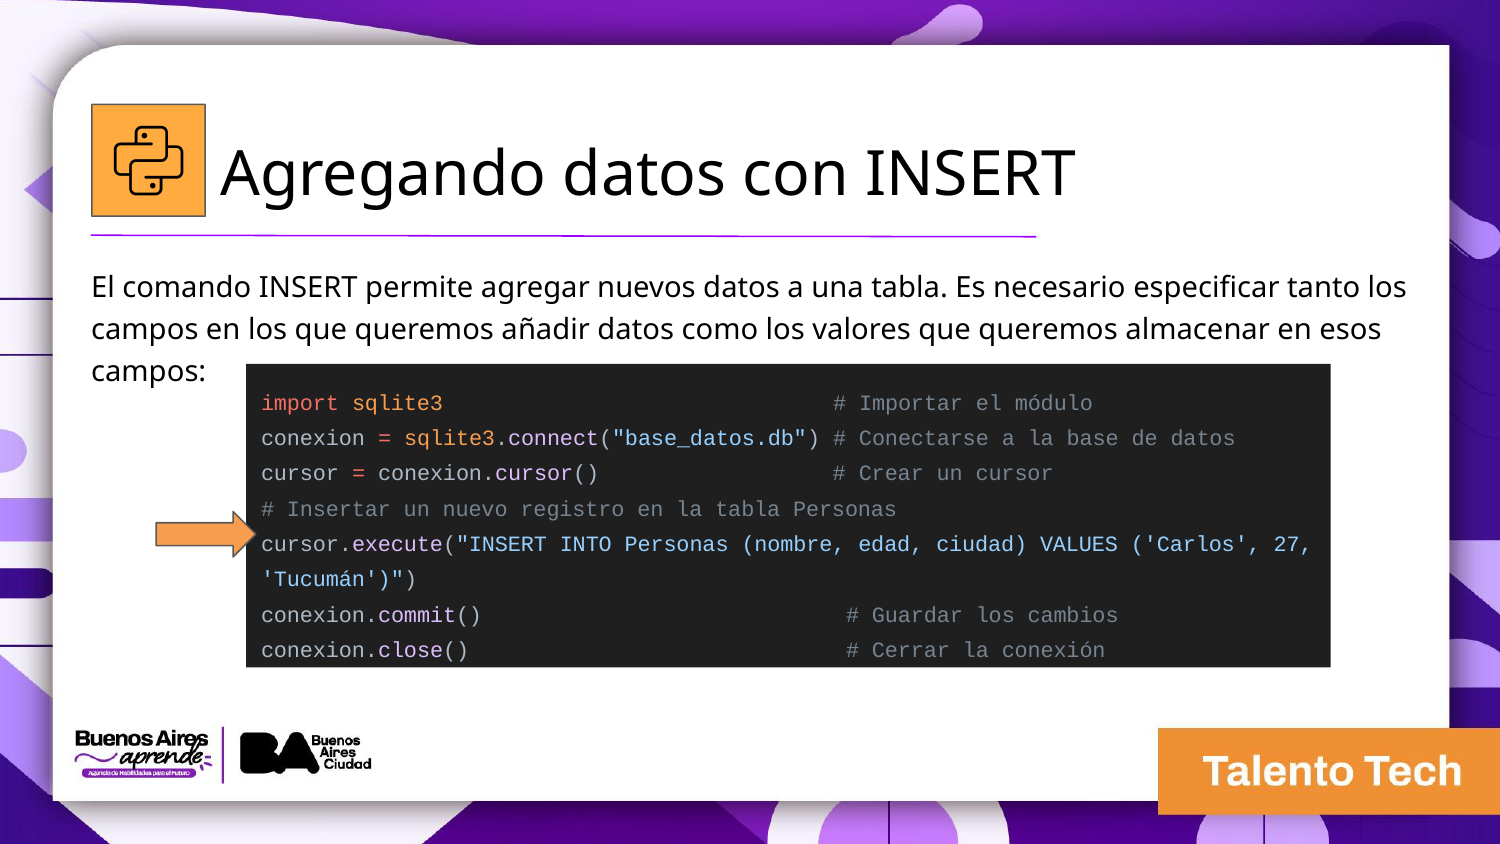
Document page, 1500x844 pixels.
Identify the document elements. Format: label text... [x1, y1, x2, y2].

text_box [156, 511, 256, 557]
text_box import sqlite3 # Importar el módulo conexion = sqlite3.connect("base_datos.db") # Conectarse a la base de datos cursor = conexion.cursor() # Crear un cursor # Insertar un nuevo registro en la tabla Personas cursor.execute("INSERT INTO Personas (nombre, edad, ciudad) VALUES ('Carlos', 27, 'Tucumán')") conexion.commit() # Guardar los cambios conexion.close() # Cerrar la conexión [246, 363, 1331, 668]
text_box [90, 103, 207, 218]
picture [104, 115, 193, 205]
text_box [0, 0, 1500, 844]
text_box Agregando datos con INSERT [220, 118, 1421, 208]
text_box El comando INSERT permite agregar nuevos datos a una tabla. Es necesario especificar tanto los campos en los que queremos añadir datos como los valores que queremos almacenar en esos campos: [91, 261, 1410, 388]
